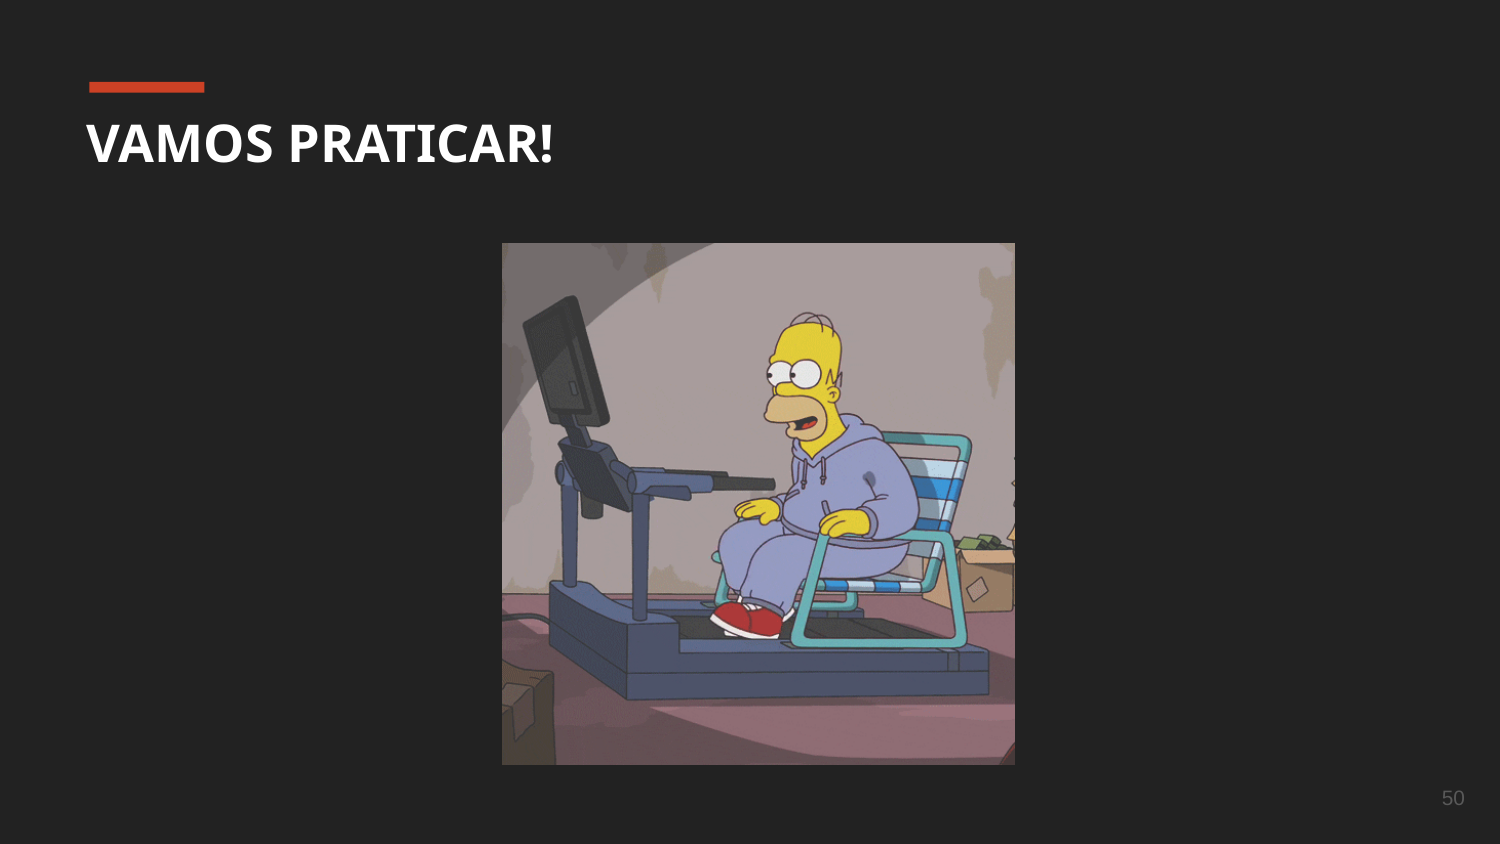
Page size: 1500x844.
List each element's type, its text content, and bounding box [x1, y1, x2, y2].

title VAMOS PRATICAR! [71, 95, 875, 203]
picture [502, 242, 1015, 766]
slide_number ‹#› [1389, 764, 1480, 830]
